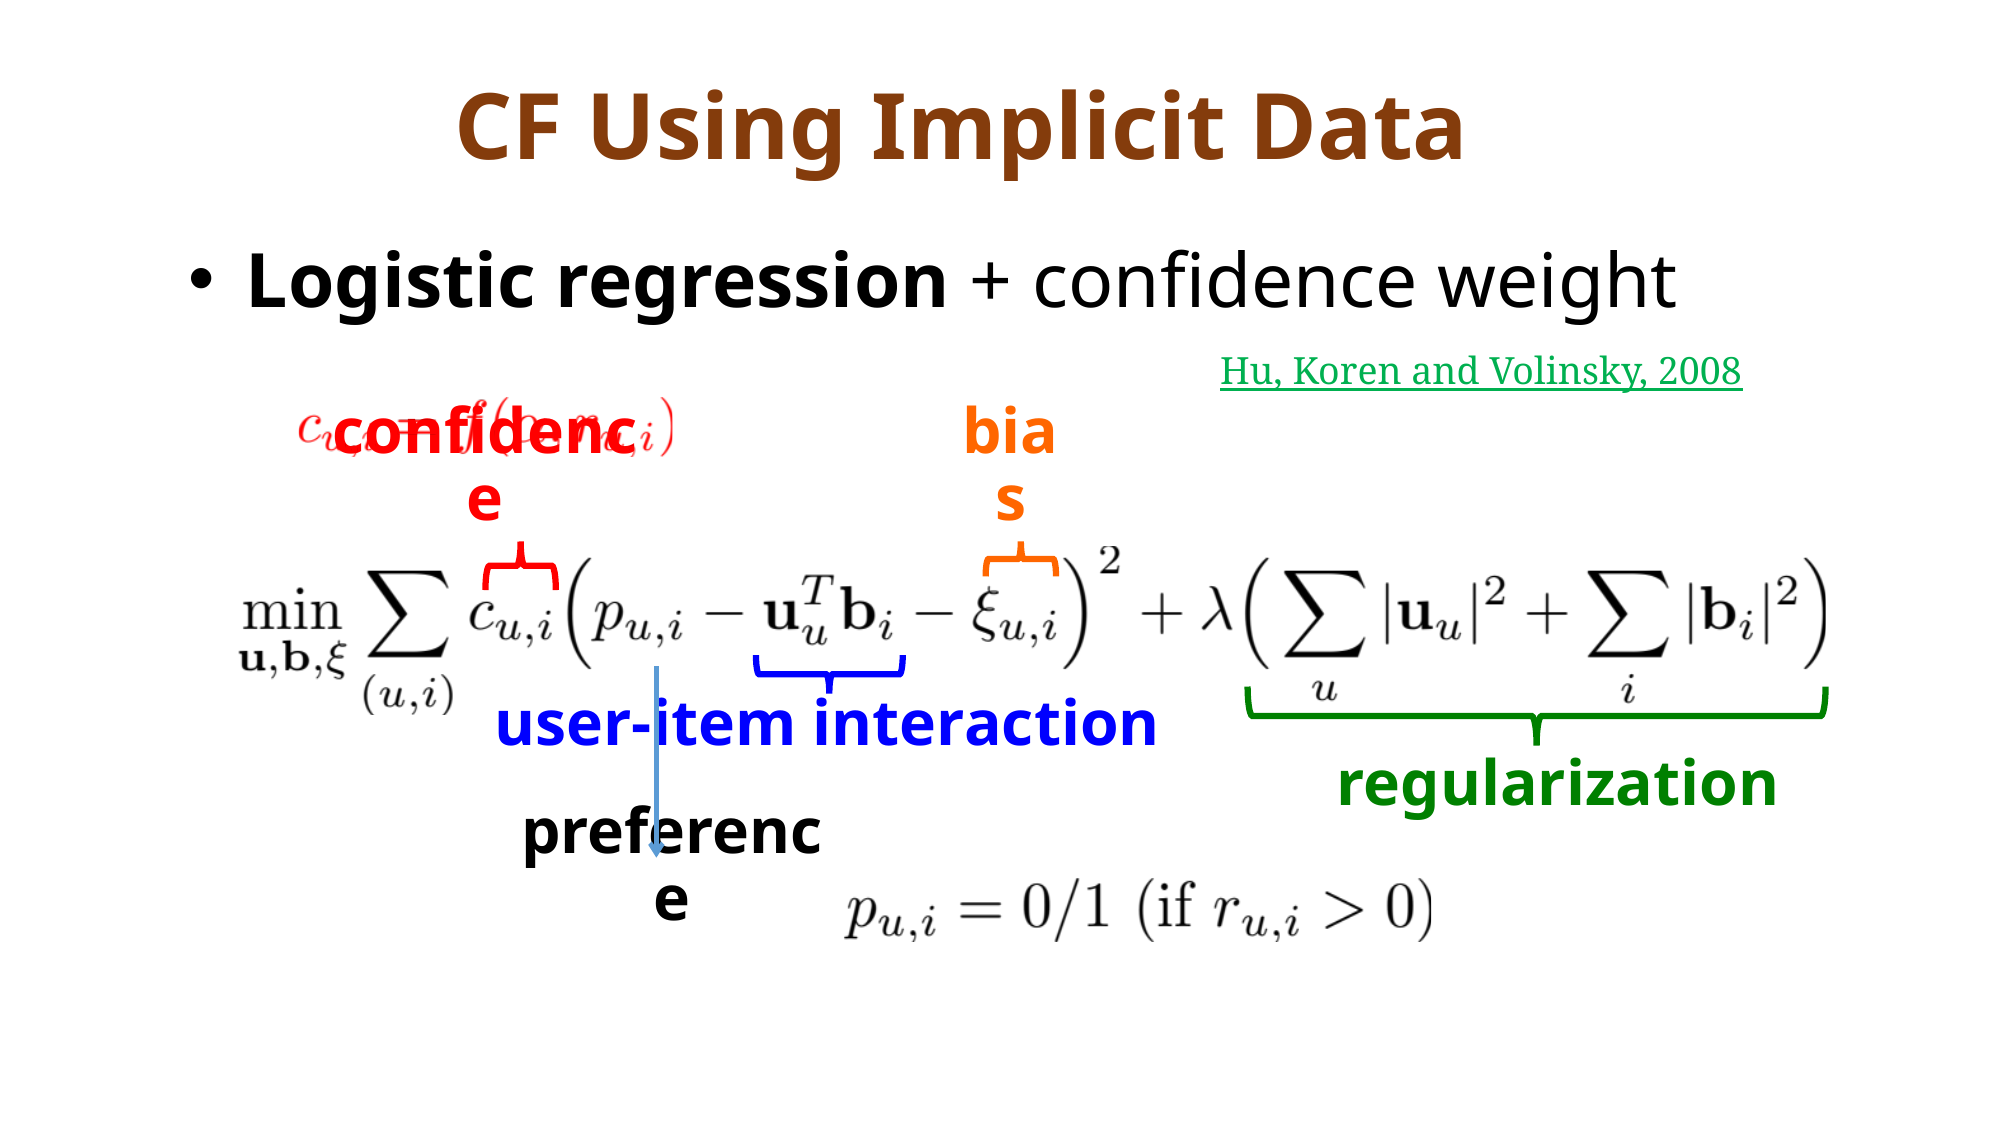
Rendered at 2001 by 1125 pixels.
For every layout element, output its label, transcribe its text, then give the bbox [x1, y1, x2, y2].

picture [298, 396, 673, 456]
text_box user-item interaction [659, 715, 1219, 767]
text_box Hu, Koren and Volinsky, 2008 [1165, 323, 1798, 401]
text_box [1250, 715, 1824, 746]
text_box bias [933, 474, 1088, 542]
text_box preference [501, 866, 844, 942]
list Logistic regression + confidence weight [173, 207, 1830, 369]
picture [237, 545, 1826, 715]
picture [843, 877, 1432, 942]
title CF Using Implicit Data [98, 12, 1826, 247]
text_box confidence [313, 466, 657, 542]
text_box regularization [1318, 724, 1798, 827]
text_box user-item interaction [437, 715, 654, 767]
